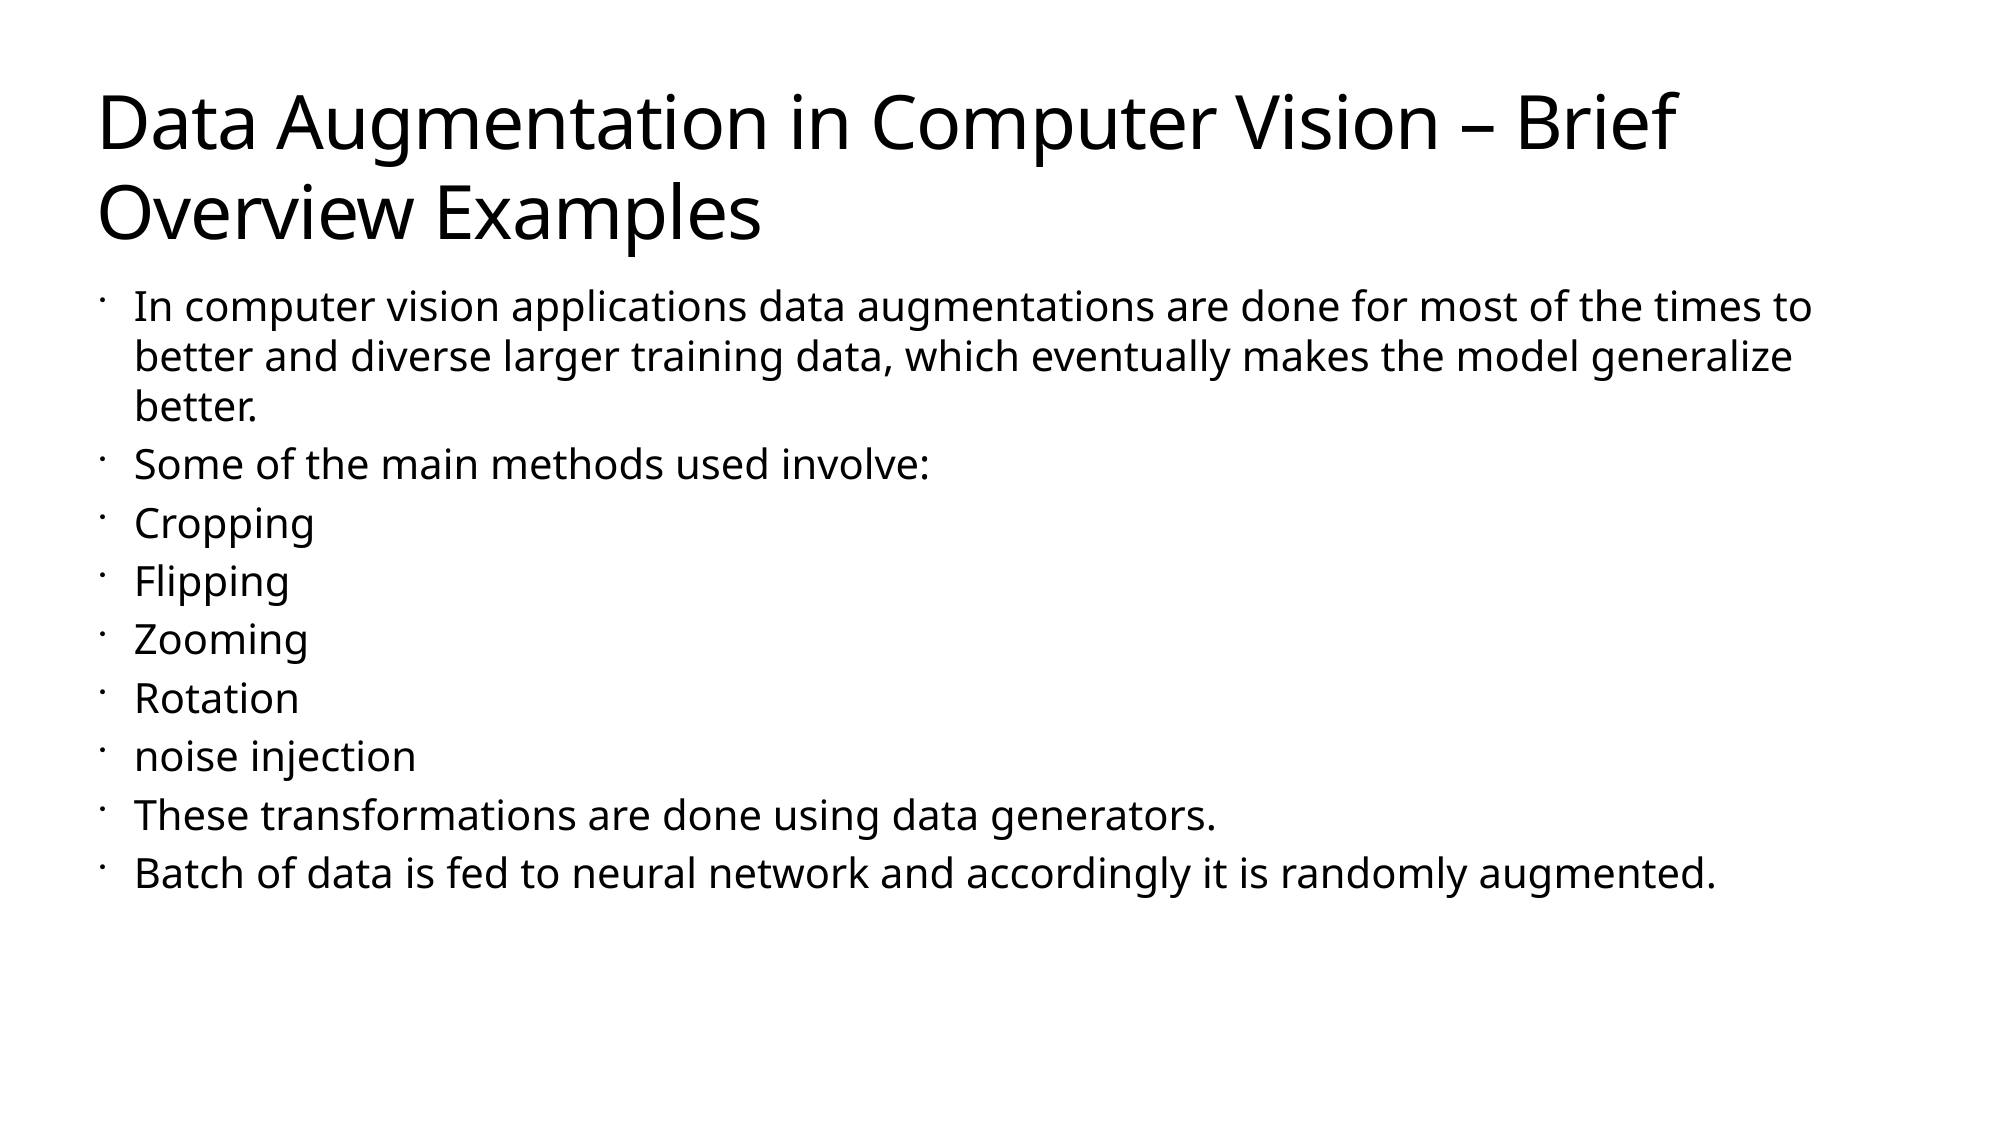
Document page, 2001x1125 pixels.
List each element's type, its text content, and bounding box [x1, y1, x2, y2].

list In computer vision applications data augmentations are done for most of the times to better and diverse larger training data, which eventually makes the model generalize better. Some of the main methods used involve: Cropping Flipping Zooming Rotation noise injection These transformations are done using data generators. Batch of data is fed to neural network and accordingly it is randomly augmented. [96, 279, 1904, 866]
title Data Augmentation in Computer Vision – Brief Overview Examples [96, 75, 1904, 257]
